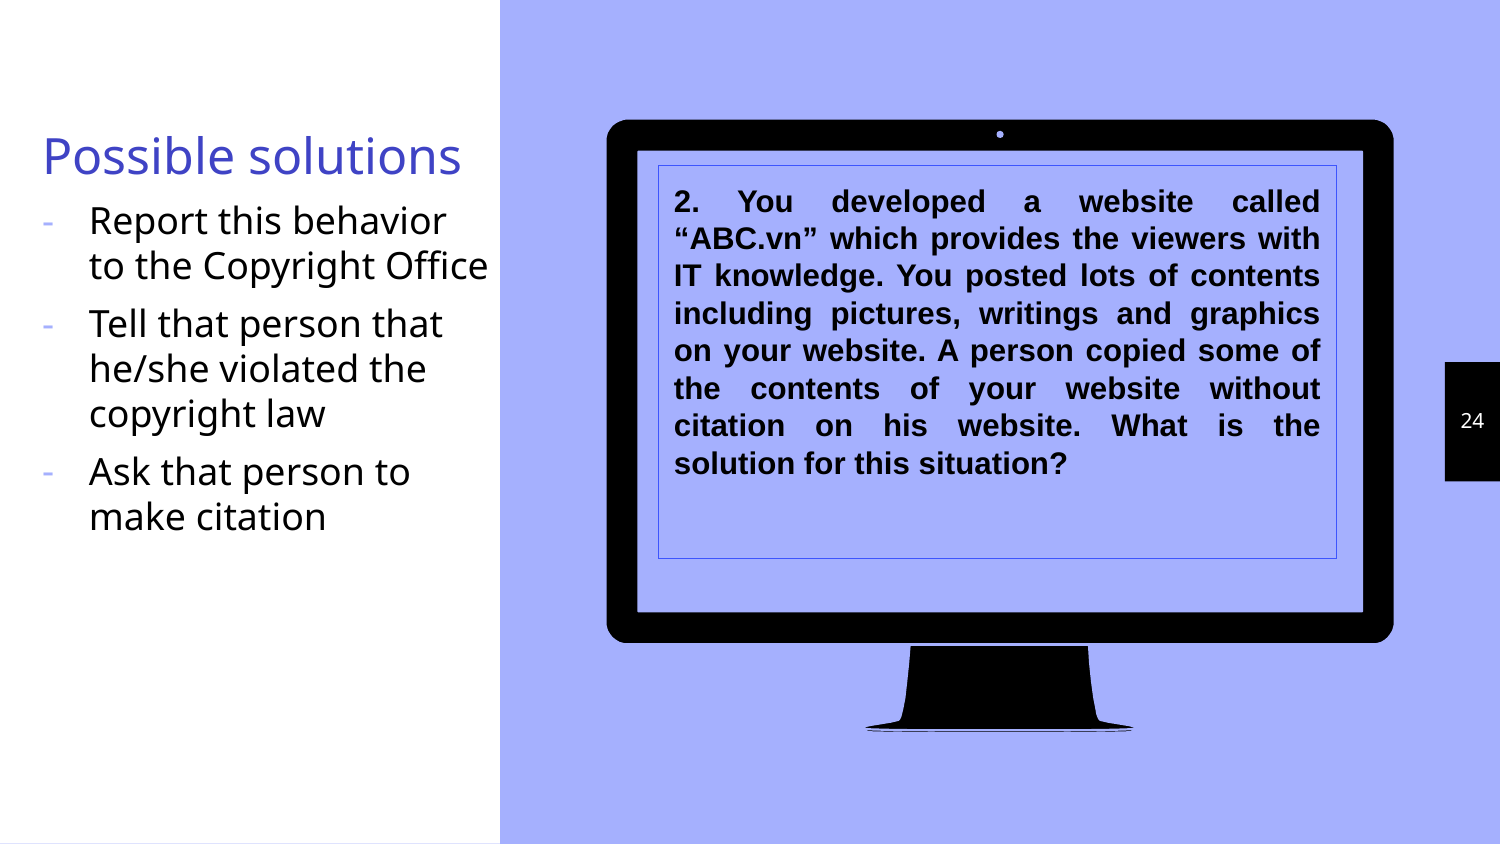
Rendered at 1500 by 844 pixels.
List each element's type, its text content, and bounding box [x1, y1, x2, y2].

slide_number 24 [1444, 362, 1500, 482]
list Possible solutions Report this behavior to the Copyright Office Tell that person that he/she violated the copyright law Ask that person to make citation [26, 110, 506, 725]
text_box [605, 118, 1395, 644]
text_box 2. You developed a website called “ABC.vn” which provides the viewers with IT knowledge. You posted lots of contents including pictures, writings and graphics on your website. A person copied some of the contents of your website without citation on his website. What is the solution for this situation? [658, 165, 1337, 559]
text_box [638, 151, 1362, 613]
text_box [864, 645, 1135, 733]
